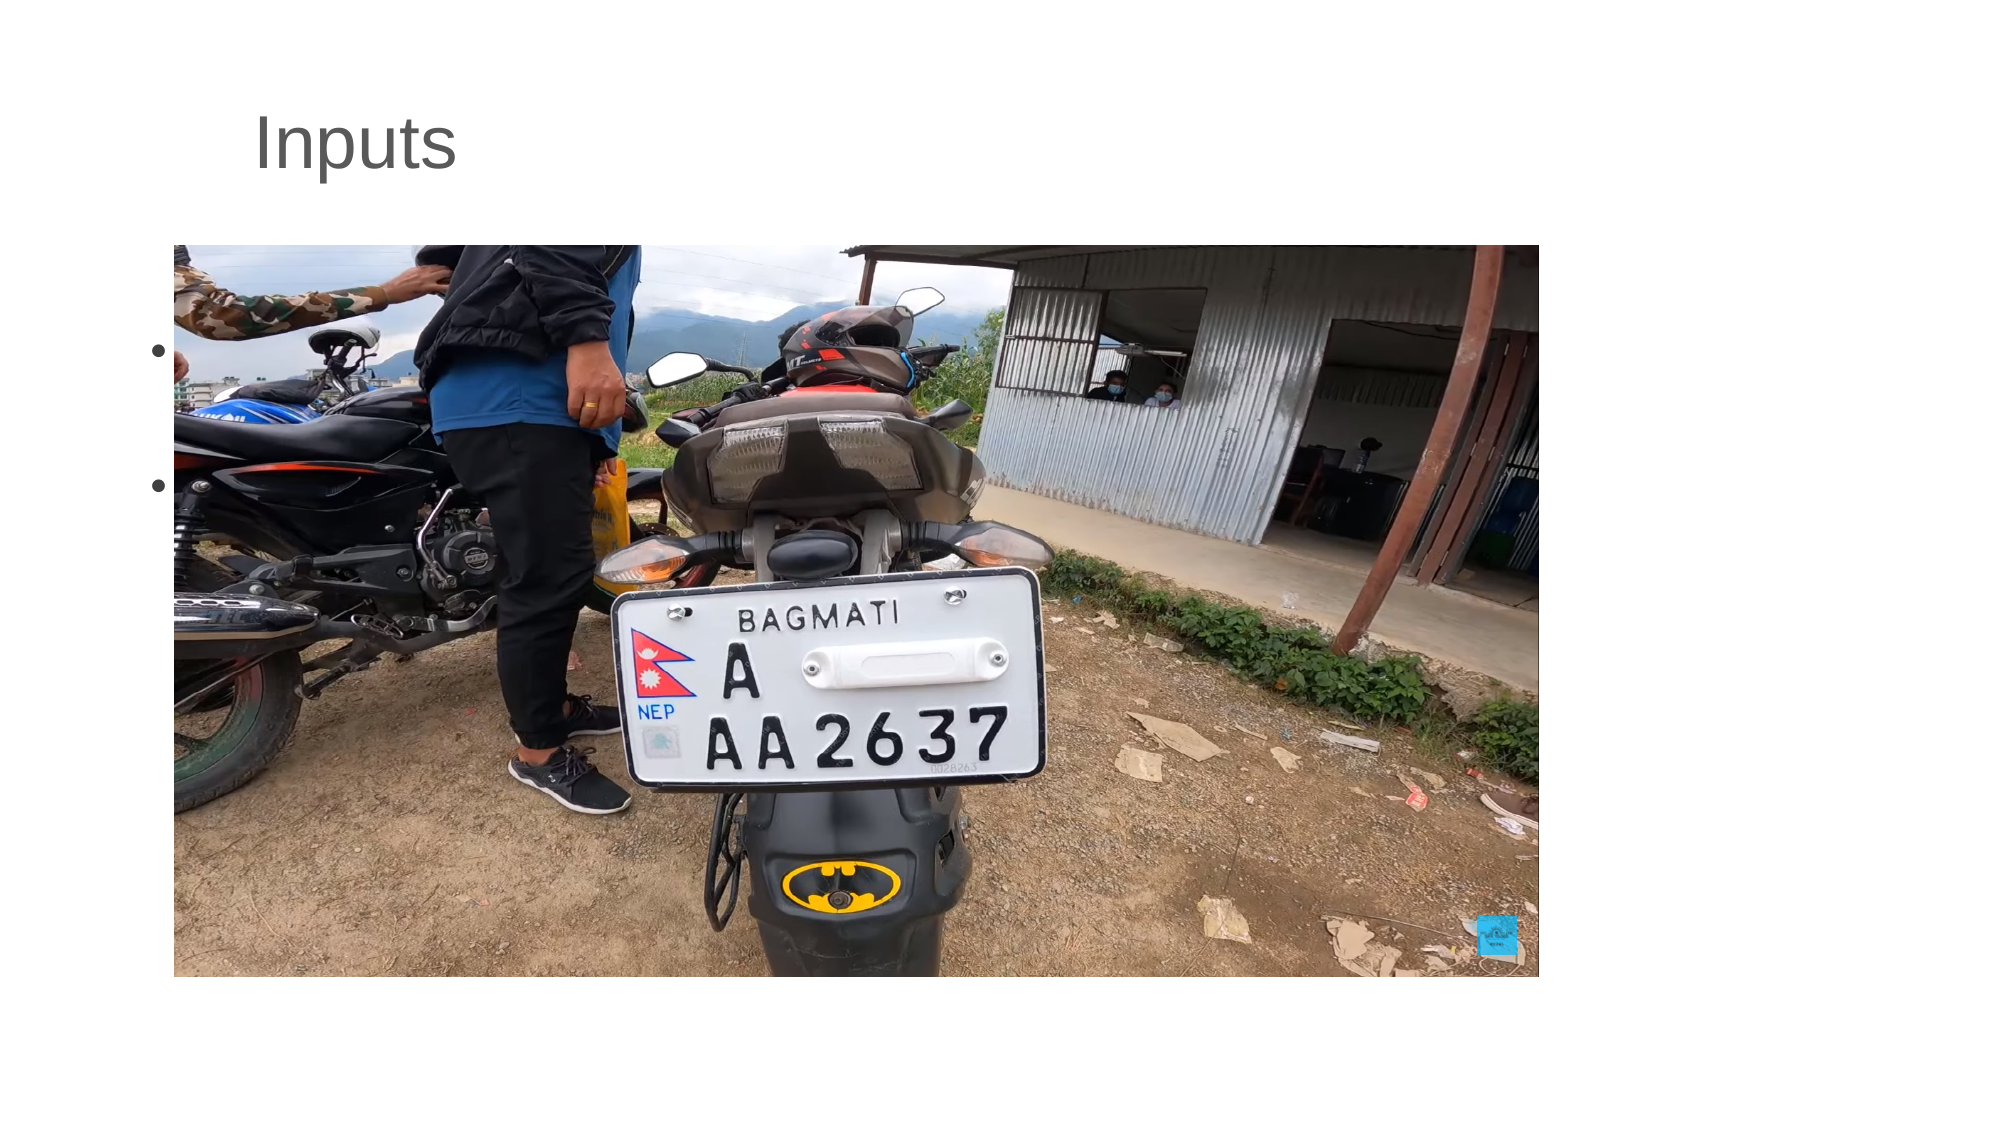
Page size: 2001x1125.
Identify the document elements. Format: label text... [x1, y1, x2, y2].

picture [174, 245, 1539, 977]
text_box different weather conditions, orientations and speed at which vehicle was moving when the image was captured pose more challenges to this problem. difficult to recognize the number properly during night time. [137, 303, 1484, 1018]
text_box Inputs [159, 45, 473, 233]
